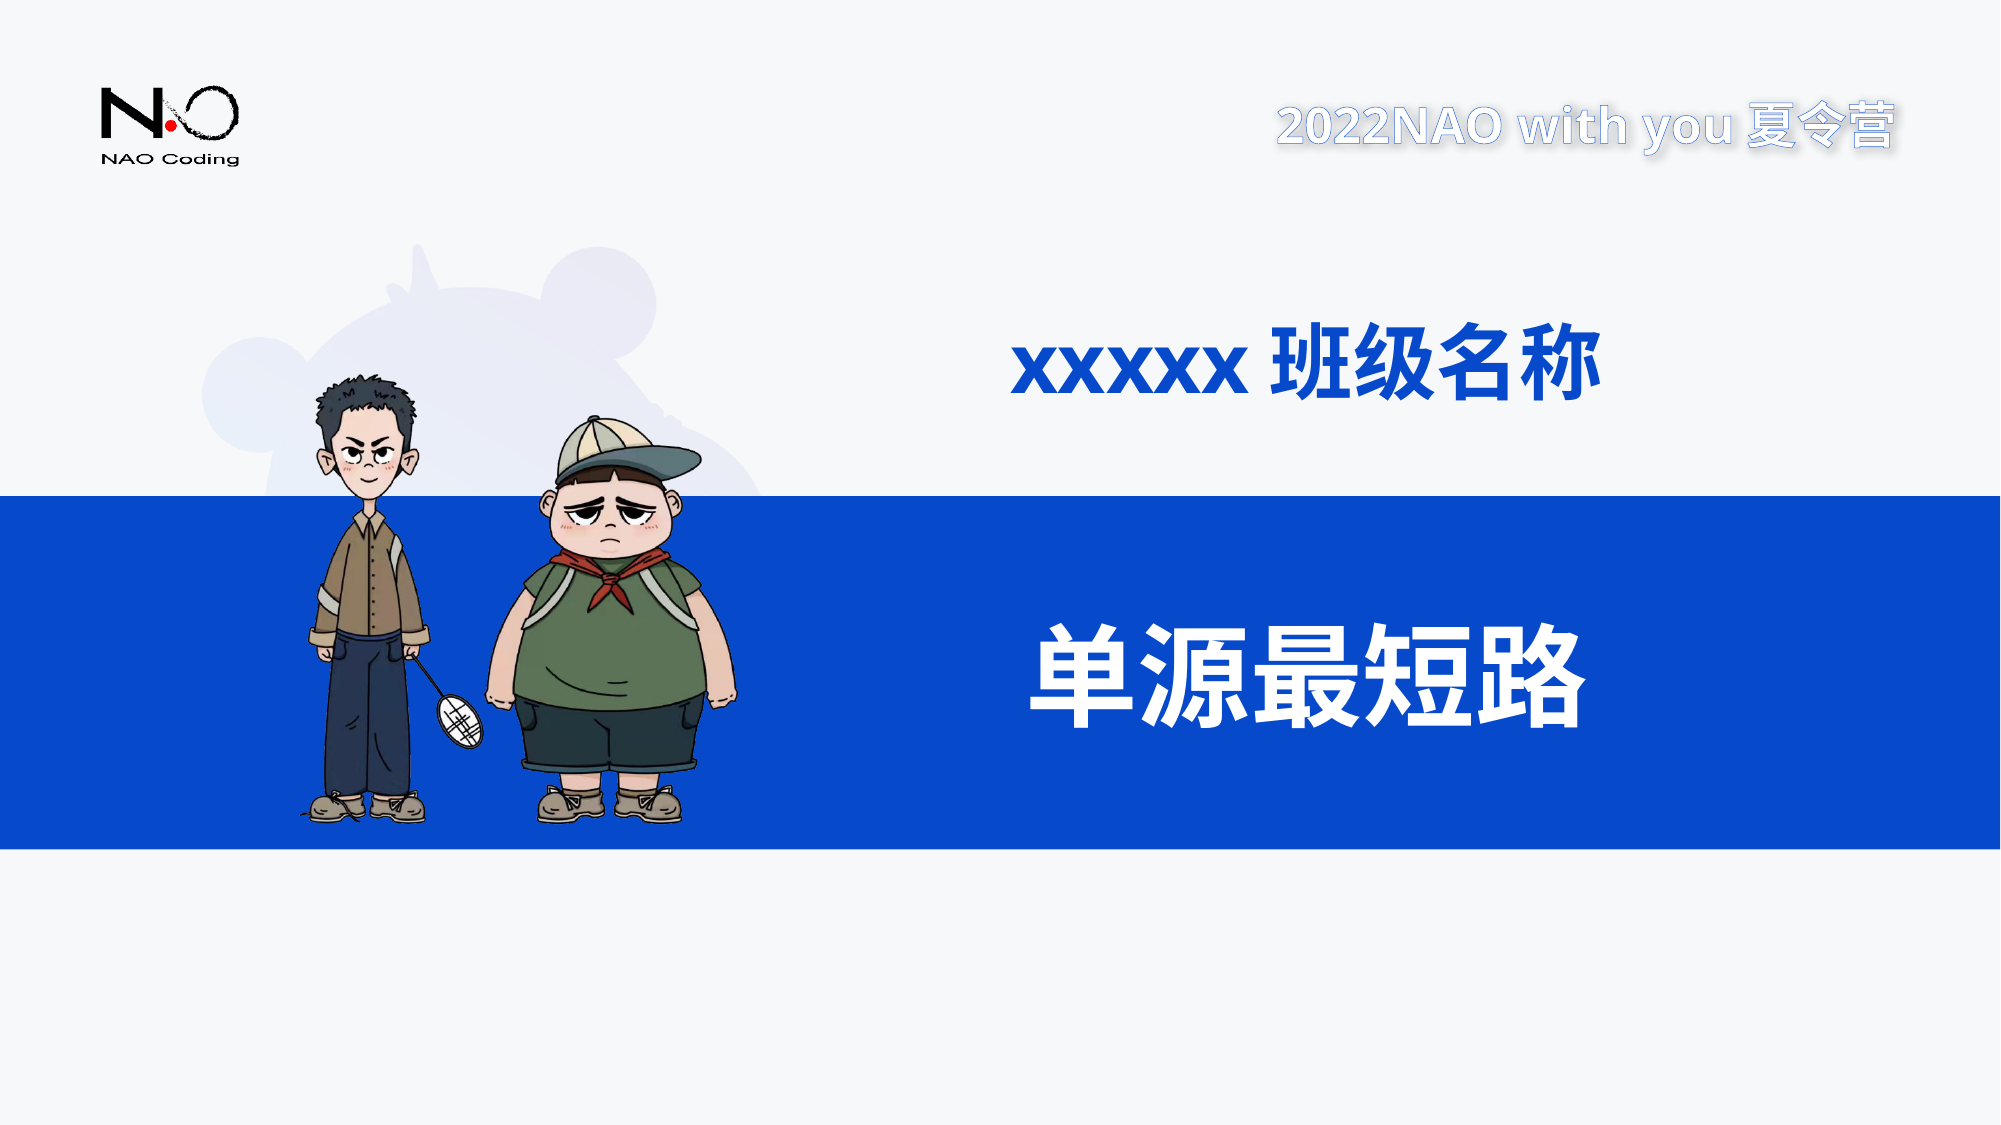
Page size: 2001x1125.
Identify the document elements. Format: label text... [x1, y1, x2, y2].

text_box 单源最短路 [788, 598, 1825, 748]
text_box 2022NAO with you夏令营 [1185, 85, 1987, 161]
picture [84, 38, 260, 214]
text_box xxxxx班级名称 [995, 303, 1618, 418]
picture [45, 230, 883, 871]
